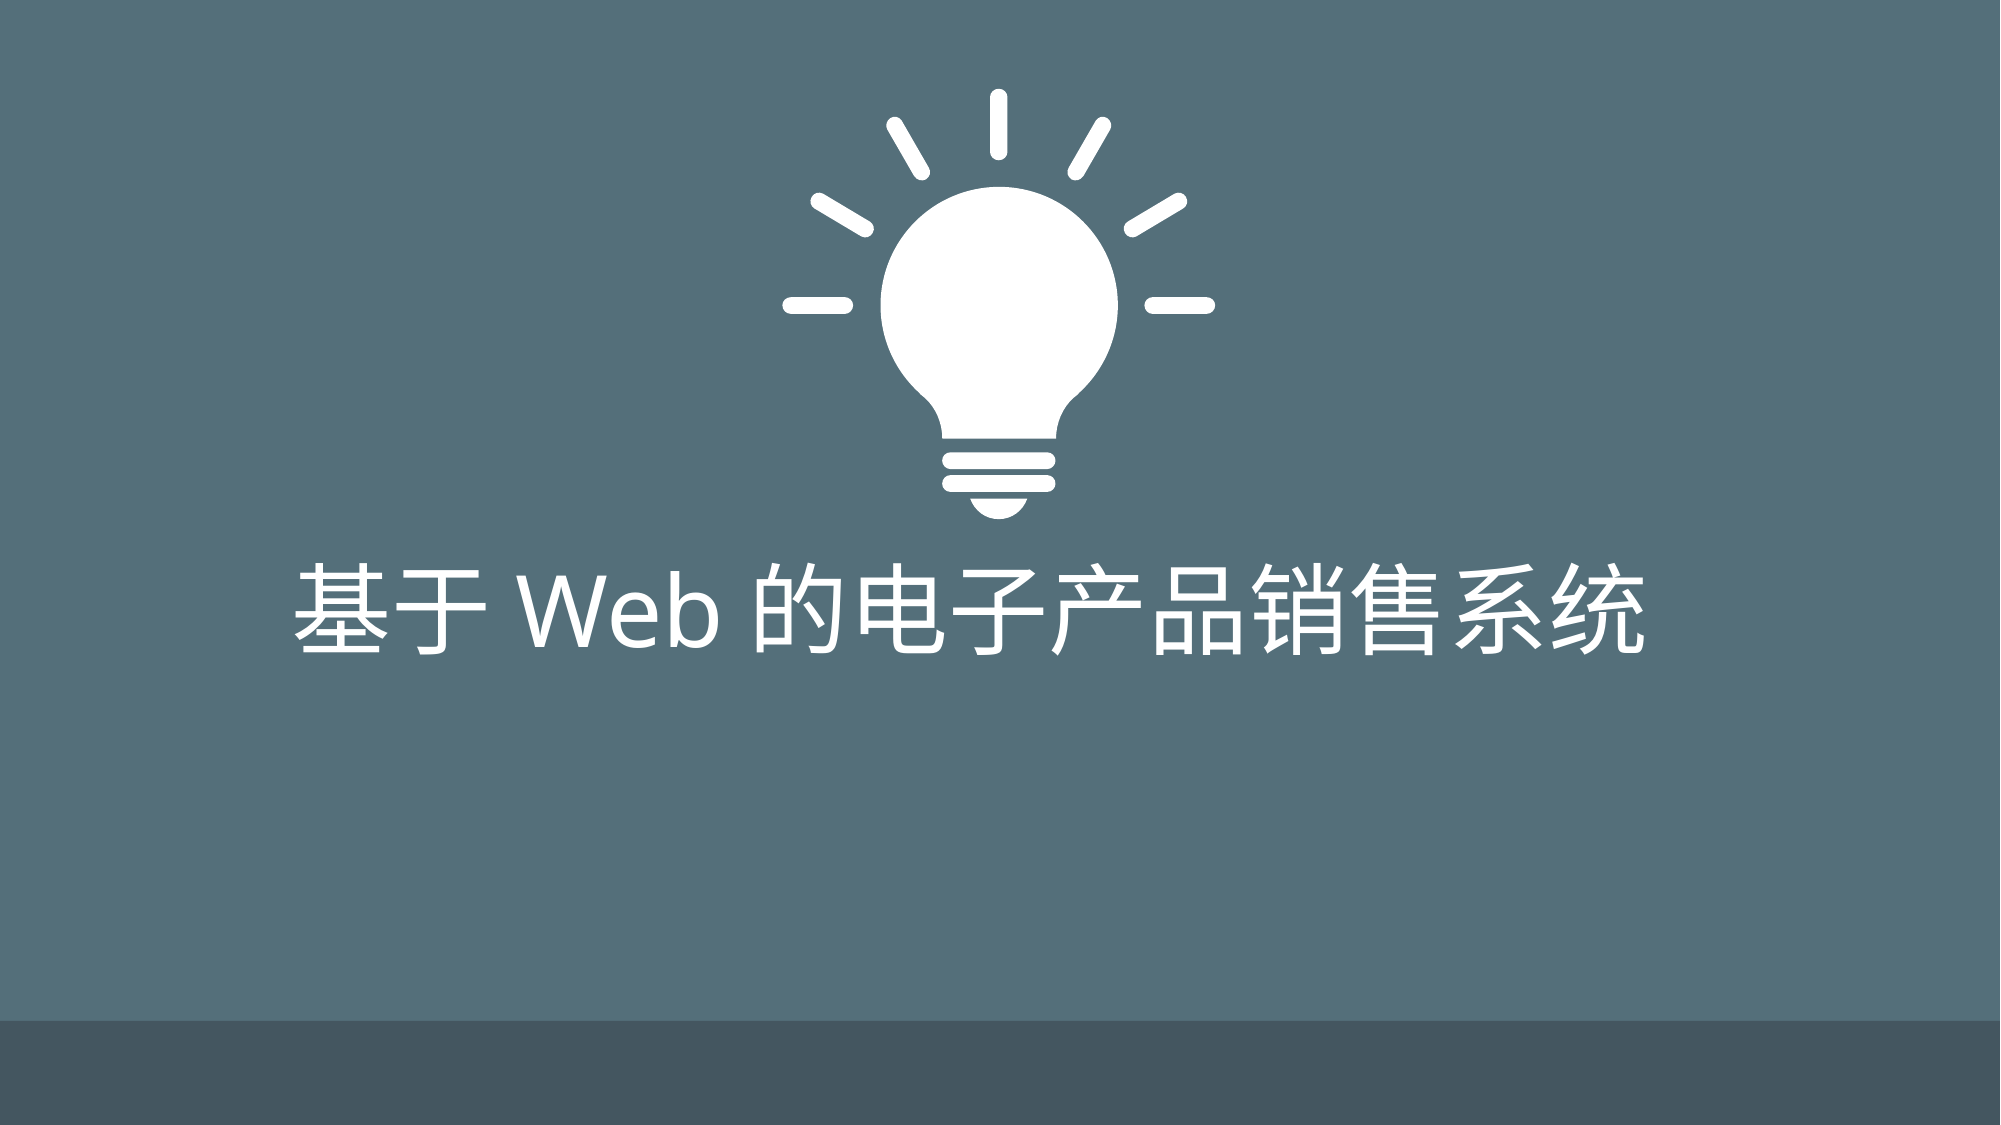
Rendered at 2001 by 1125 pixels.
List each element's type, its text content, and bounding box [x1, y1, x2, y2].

text_box 基于Web的电子产品销售系统 [91, 539, 1849, 675]
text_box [782, 88, 1216, 520]
text_box [0, 1020, 2000, 1125]
